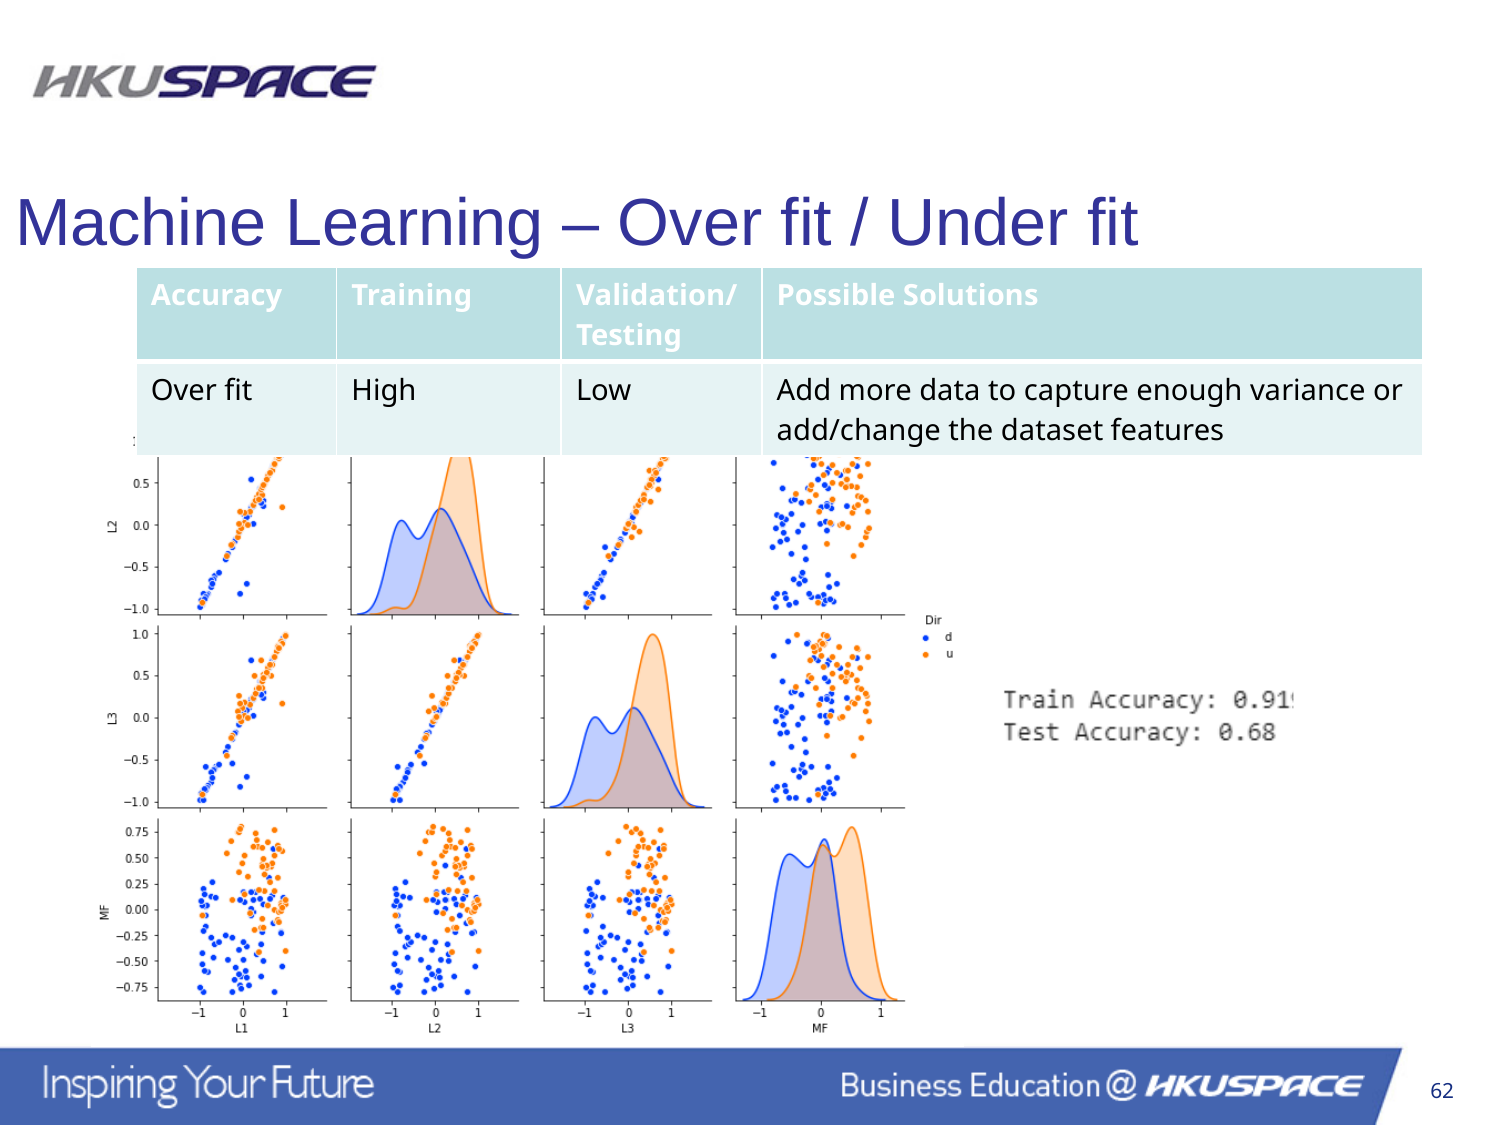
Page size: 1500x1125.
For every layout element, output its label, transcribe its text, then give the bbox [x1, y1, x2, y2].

table_cell Over fit [137, 364, 336, 426]
table_header Possible Solutions [763, 268, 1422, 359]
table_cell High [337, 364, 560, 426]
title Machine Learning – Over fit / Under fit [0, 101, 1376, 266]
slide_number 62 [1415, 1070, 1499, 1125]
table_cell Low [562, 364, 761, 426]
table_header Training [337, 268, 560, 359]
table_header Accuracy [137, 268, 336, 359]
picture [0, 0, 1500, 1125]
table_header Validation/Testing [562, 268, 761, 359]
table_cell Add more data to capture enough variance or add/change the dataset features [763, 364, 1422, 455]
